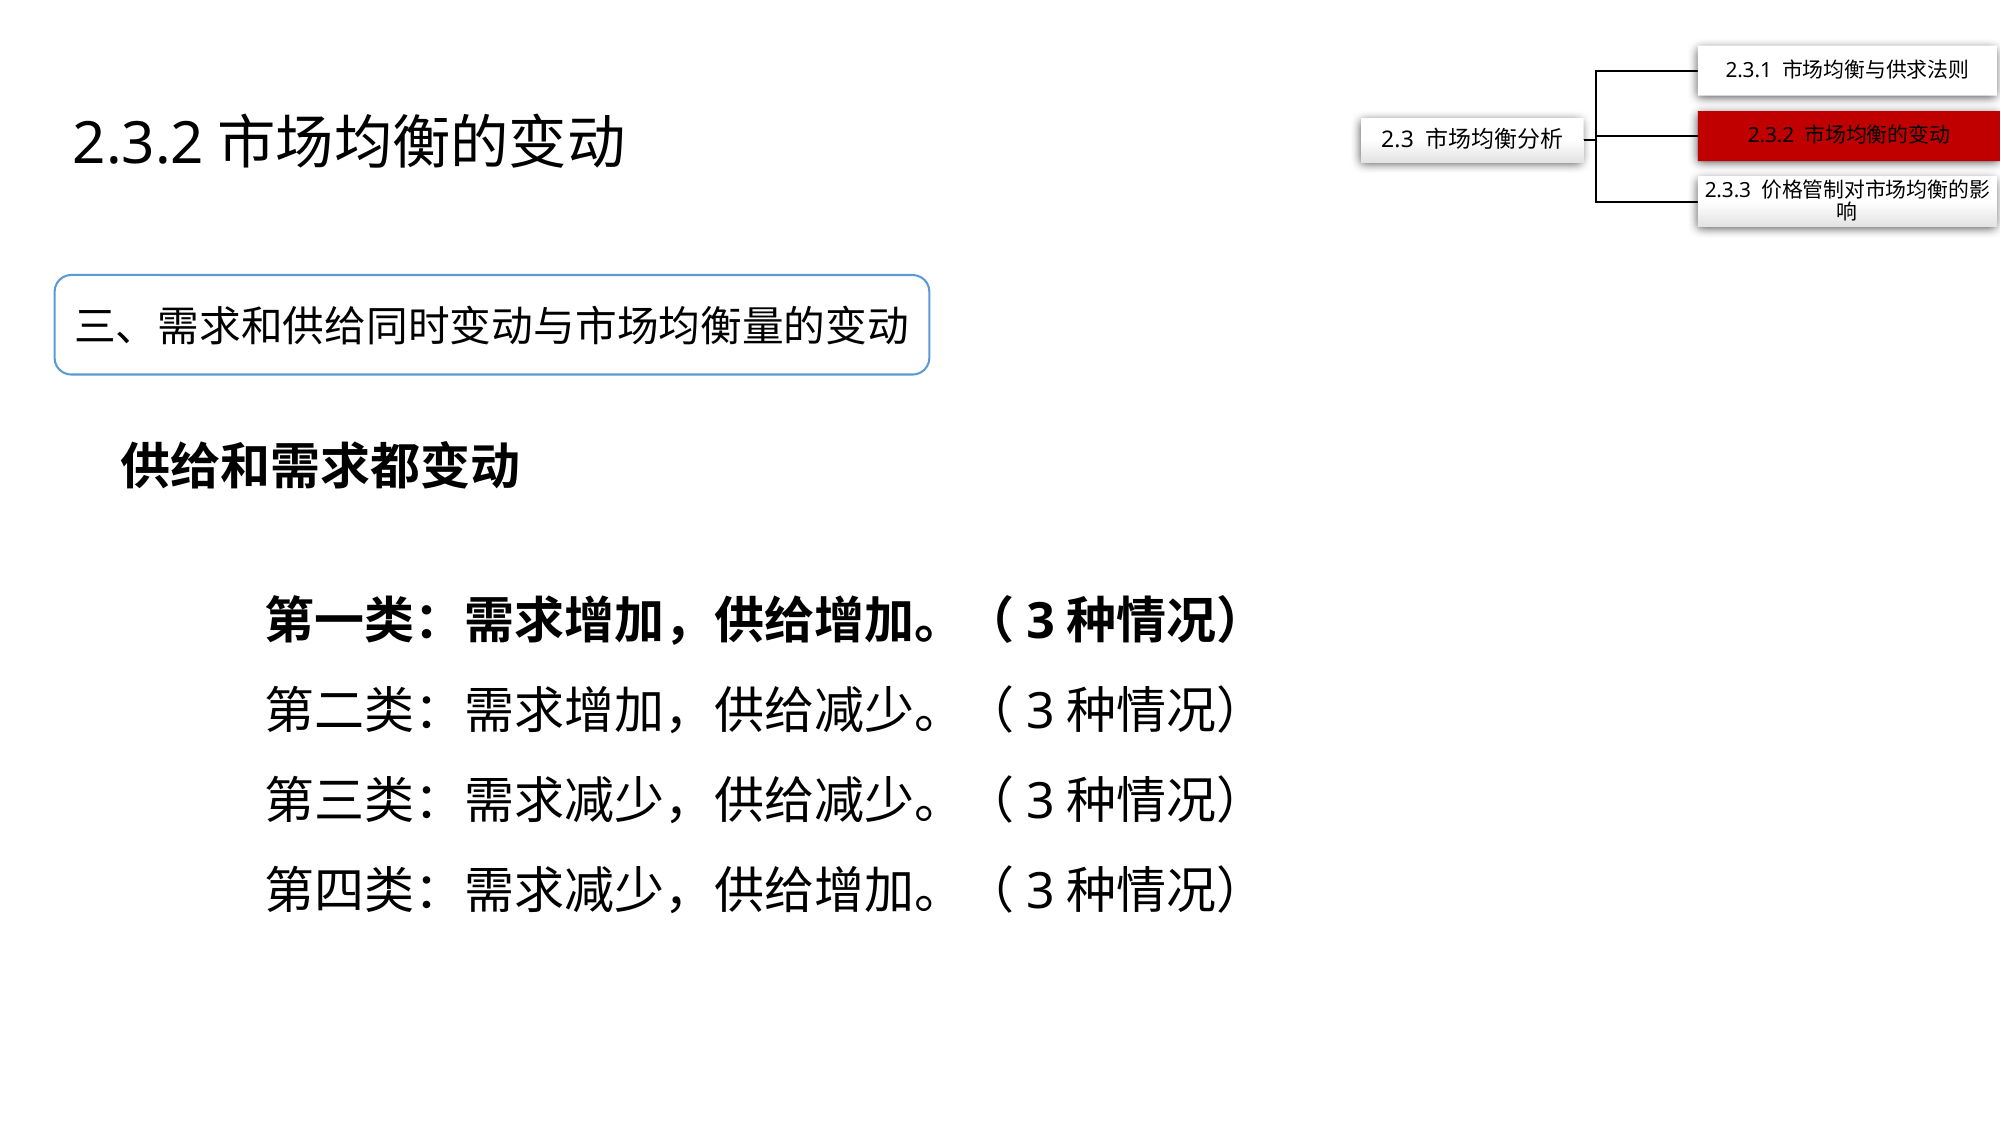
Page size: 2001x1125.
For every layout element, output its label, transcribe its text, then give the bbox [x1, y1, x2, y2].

text_box 2.3.2市场均衡的变动 [54, 95, 1339, 184]
text_box 三、需求和供给同时变动与市场均衡量的变动 [53, 273, 931, 376]
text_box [1339, 0, 2000, 303]
text_box 供给和需求都变动 [105, 397, 1373, 502]
text_box 第一类：需求增加，供给增加。（3种情况） 第二类：需求增加，供给减少。（3种情况） 第三类：需求减少，供给减少。（3种情况） 第四类：需求减少，供给增加。（3种情况） [249, 550, 1705, 926]
